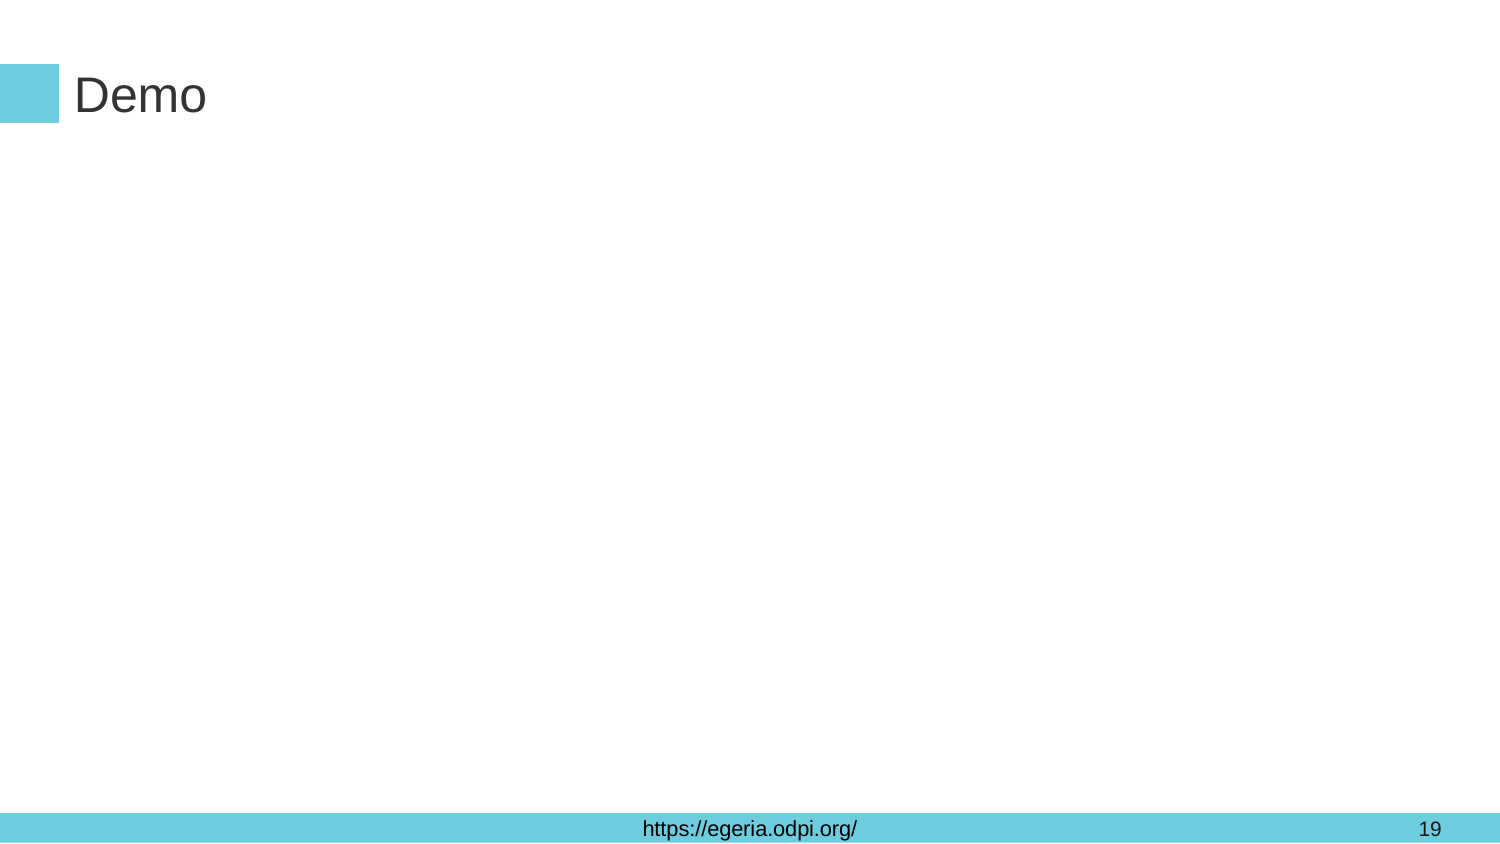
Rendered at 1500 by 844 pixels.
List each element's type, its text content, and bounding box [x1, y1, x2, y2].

title Demo [58, 47, 1449, 141]
slide_number 19 [1403, 813, 1494, 843]
